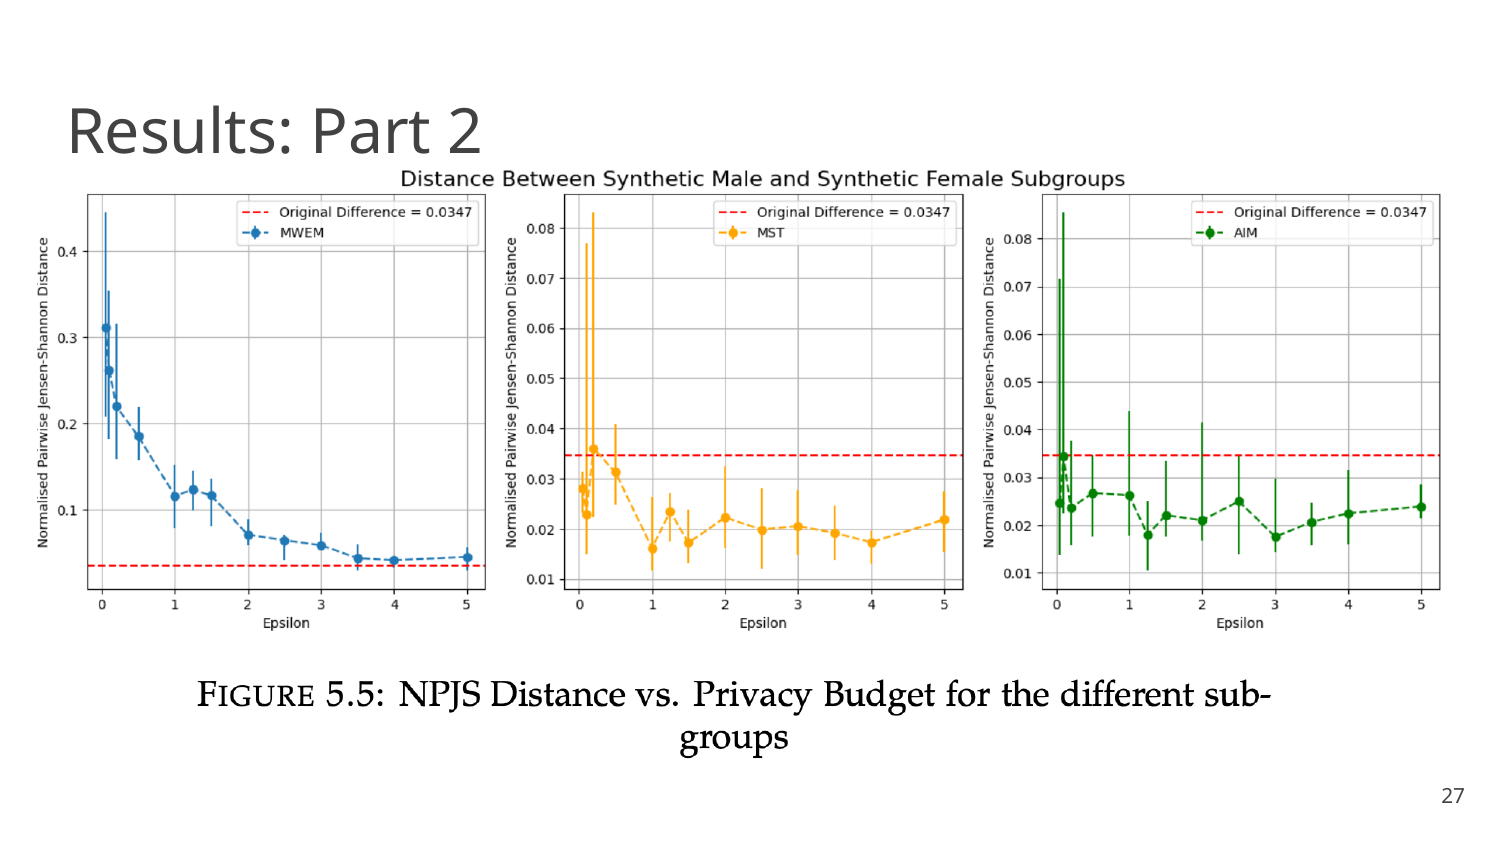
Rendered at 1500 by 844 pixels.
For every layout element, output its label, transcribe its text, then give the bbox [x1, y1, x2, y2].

slide_number ‹#› [1389, 764, 1480, 830]
title Results: Part 2 [51, 61, 1449, 155]
picture [25, 156, 1475, 766]
